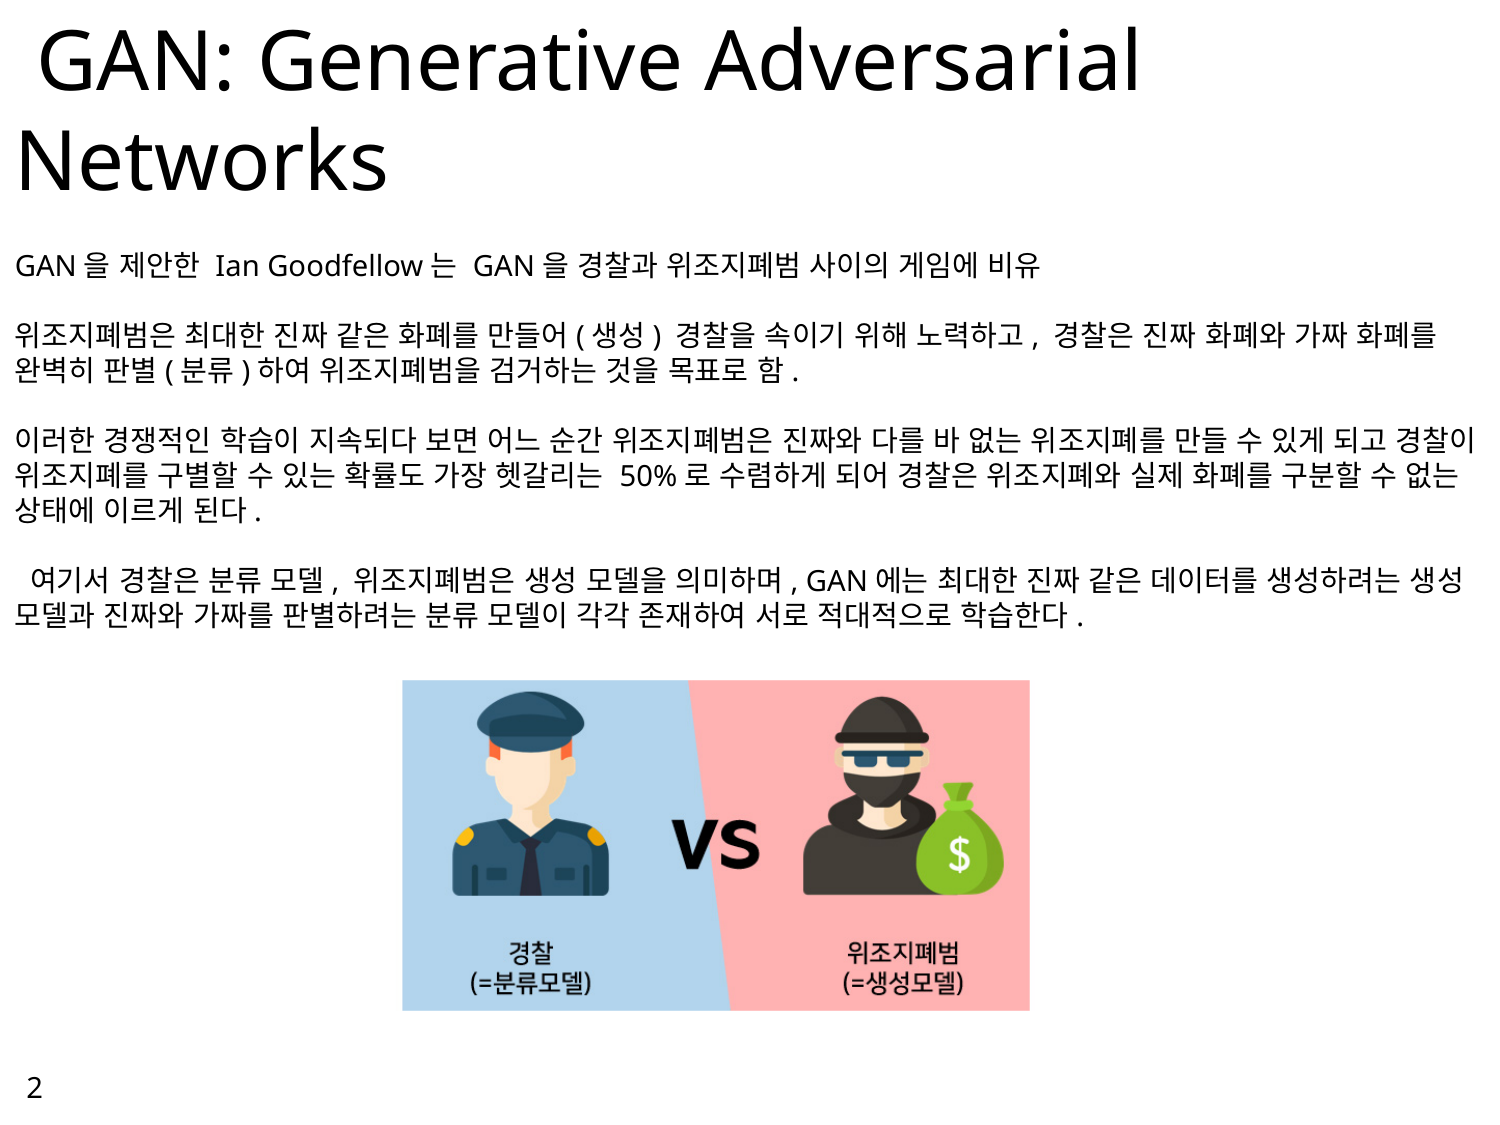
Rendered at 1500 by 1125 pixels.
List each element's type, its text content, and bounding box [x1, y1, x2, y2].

list GAN: Generative Adversarial Networks GAN을 제안한 Ian Goodfellow는 GAN을 경찰과 위조지폐범 사이의 게임에 비유 위조지폐범은 최대한 진짜 같은 화폐를 만들어(생성) 경찰을 속이기 위해 노력하고, 경찰은 진짜 화폐와 가짜 화폐를 완벽히 판별(분류)하여 위조지폐범을 검거하는 것을 목표로 함. 이러한 경쟁적인 학습이 지속되다 보면 어느 순간 위조지폐범은 진짜와 다를 바 없는 위조지폐를 만들 수 있게 되고 경찰이 위조지폐를 구별할 수 있는 확률도 가장 헷갈리는 50%로 수렴하게 되어 경찰은 위조지폐와 실제 화폐를 구분할 수 없는 상태에 이르게 된다. 여기서 경찰은 분류 모델, 위조지폐범은 생성 모델을 의미하며, GAN에는 최대한 진짜 같은 데이터를 생성하려는 생성 모델과 진짜와 가짜를 판별하려는 분류 모델이 각각 존재하여 서로 적대적으로 학습한다. [0, 75, 1500, 1125]
picture [391, 673, 1037, 1018]
text_box [162, 333, 369, 592]
text_box [0, 0, 1500, 75]
slide_number 2 [11, 1062, 130, 1105]
